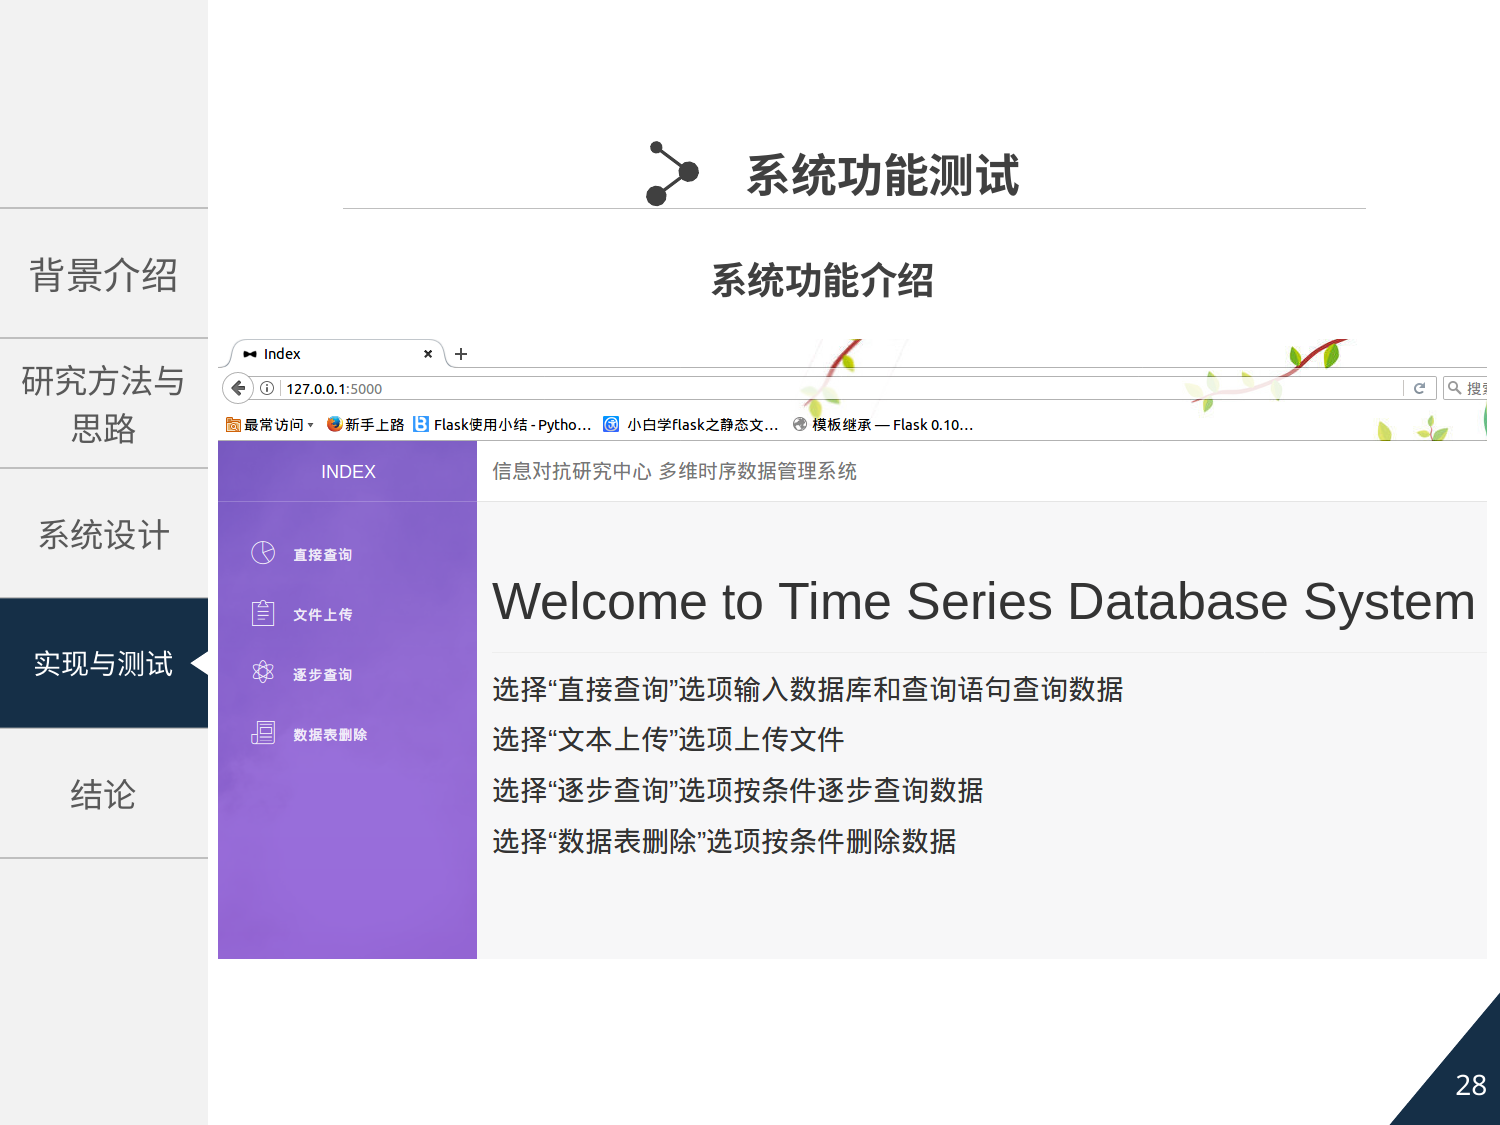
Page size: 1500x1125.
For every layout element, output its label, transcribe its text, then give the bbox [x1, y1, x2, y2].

text_box 系统功能介绍 [695, 250, 979, 310]
picture [218, 339, 1487, 959]
text_box 系统功能测试 [734, 140, 1032, 207]
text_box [656, 147, 689, 196]
